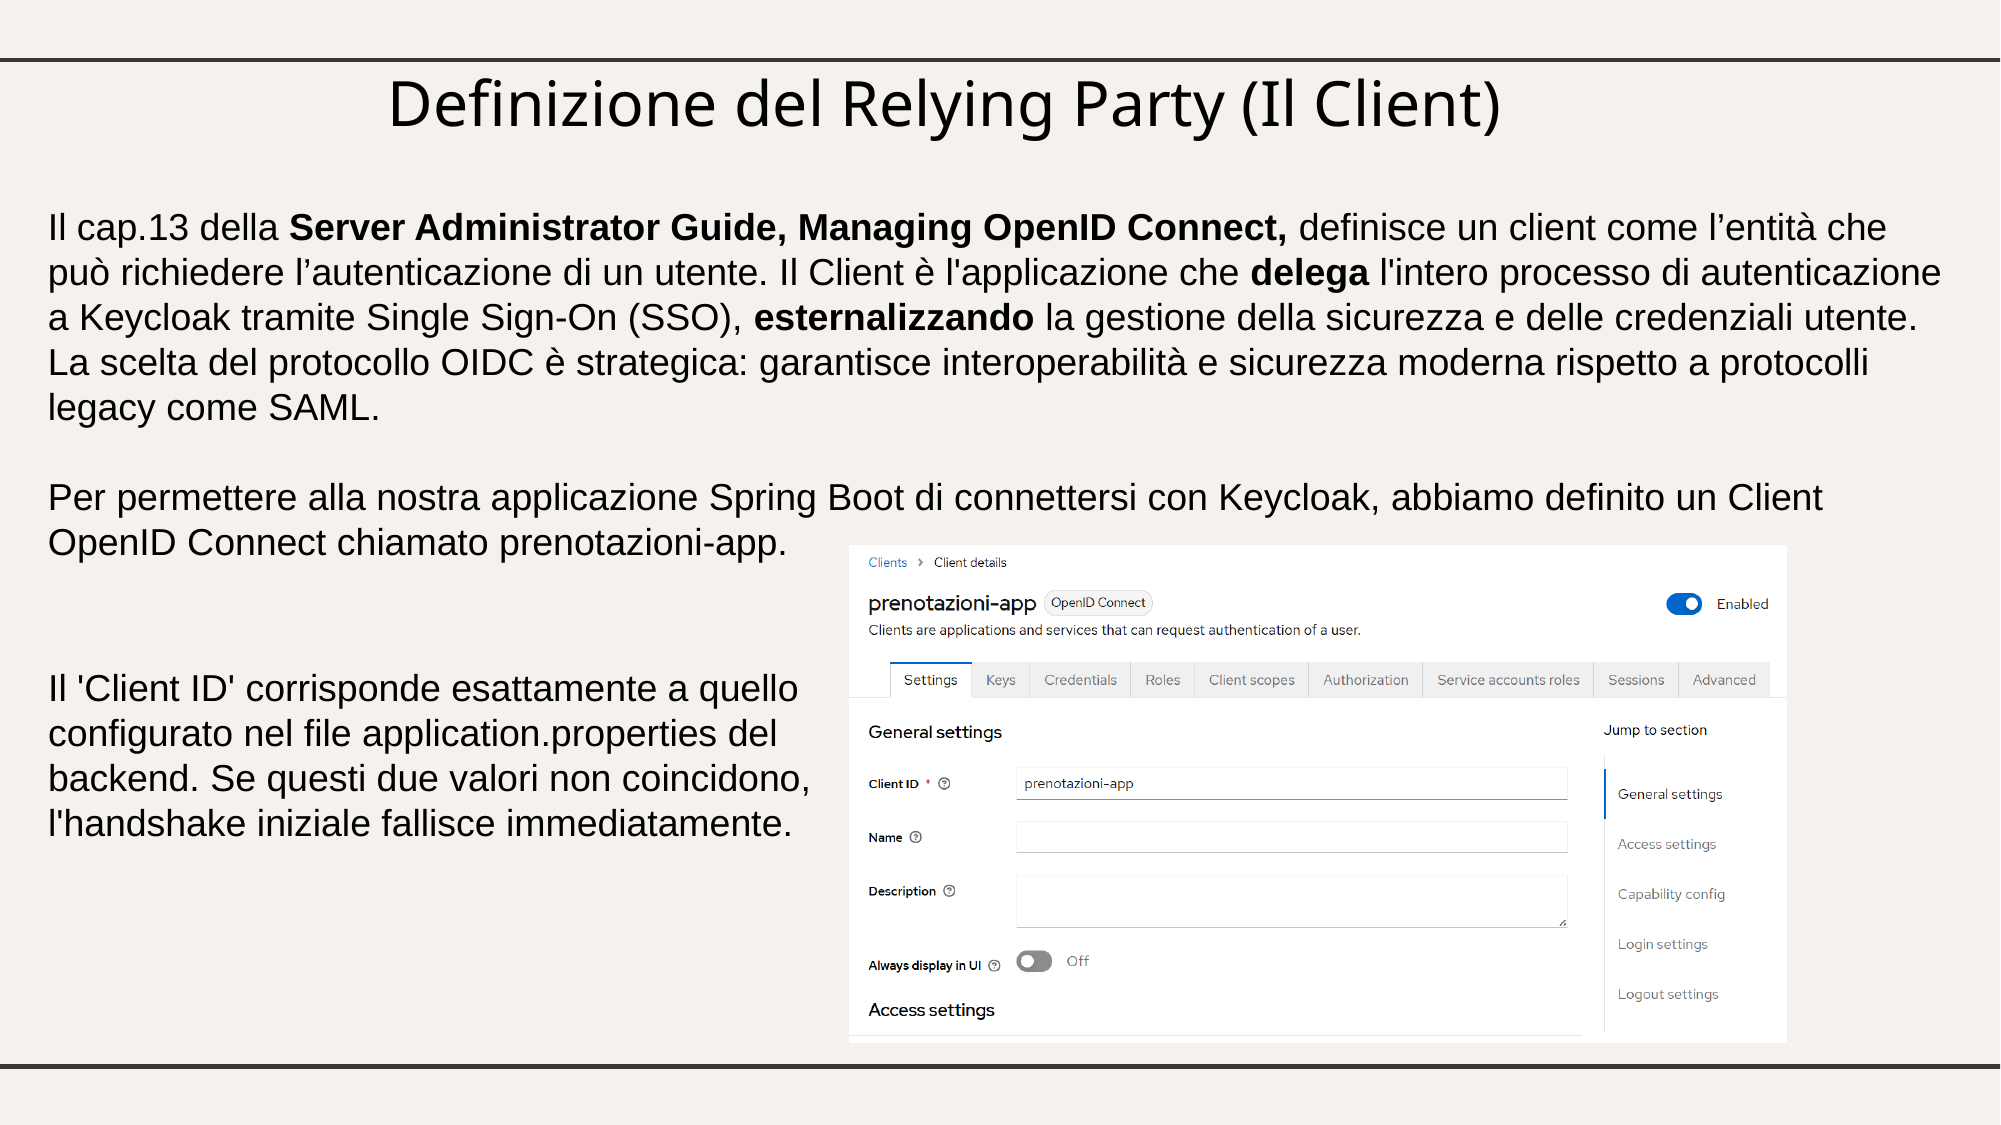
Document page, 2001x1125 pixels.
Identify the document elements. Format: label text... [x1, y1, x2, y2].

text_box Il cap.13 della Server Administrator Guide, Managing OpenID Connect, definisce un client come l’entità che può richiedere l’autenticazione di un utente. Il Client è l'applicazione che delega l'intero processo di autenticazione a Keycloak tramite Single Sign-On (SSO), esternalizzando la gestione della sicurezza e delle credenziali utente. La scelta del protocollo OIDC è strategica: garantisce interoperabilità e sicurezza moderna rispetto a protocolli legacy come SAML. Per permettere alla nostra applicazione Spring Boot di connettersi con Keycloak, abbiamo definito un Client OpenID Connect chiamato prenotazioni-app. [33, 195, 1967, 616]
title Definizione del Relying Party (Il Client) [258, 49, 1632, 159]
picture [849, 545, 1787, 1044]
text_box Il 'Client ID' corrisponde esattamente a quello configurato nel file application.properties del backend. Se questi due valori non coincidono, l'handshake iniziale fallisce immediatamente. [33, 657, 828, 852]
